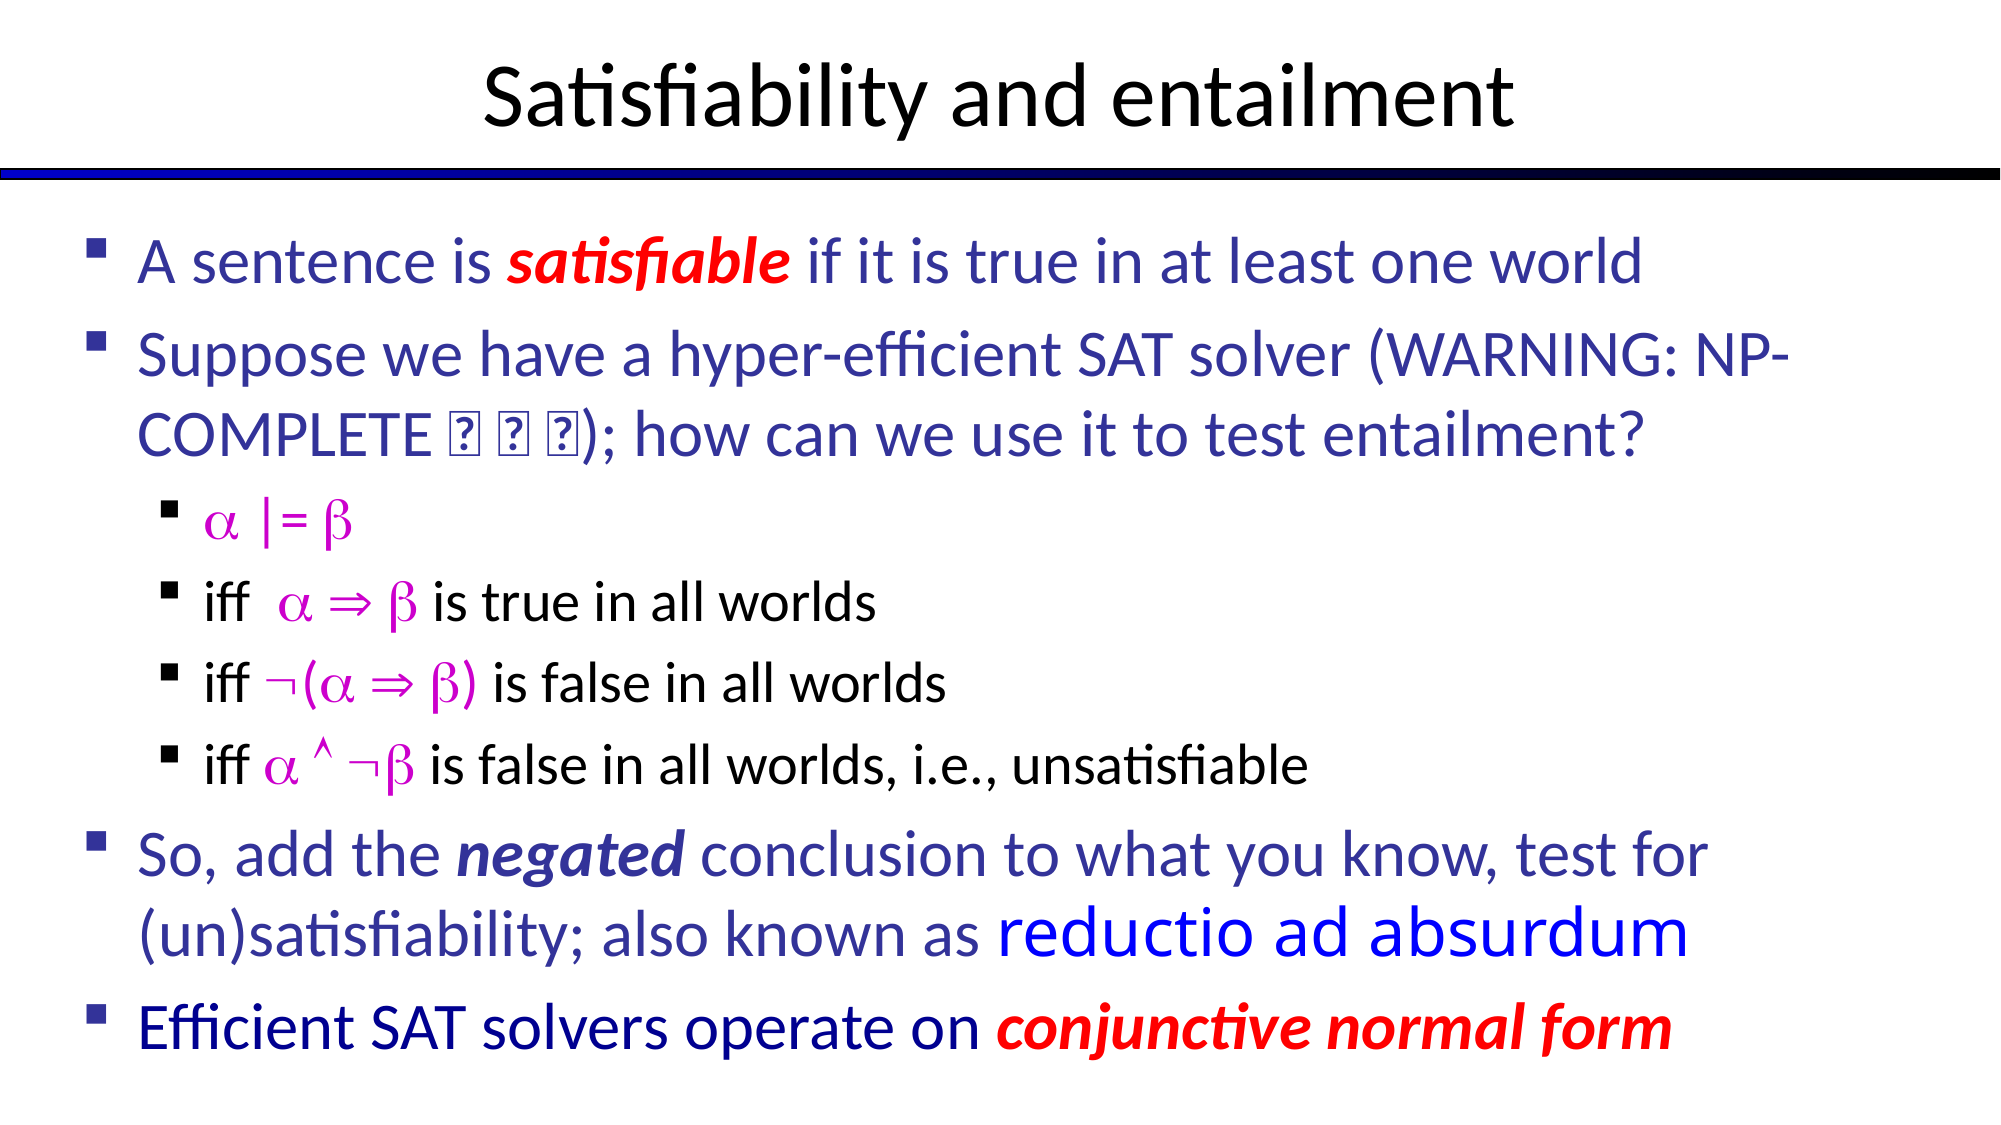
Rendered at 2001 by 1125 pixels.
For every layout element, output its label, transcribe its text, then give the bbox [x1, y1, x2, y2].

title Satisfiability and entailment [0, 0, 2000, 184]
list A sentence is satisfiable if it is true in at least one world Suppose we have a hyper-efficient SAT solver (WARNING: NP-COMPLETE 👿 👿 👿); how can we use it to test entailment?  |=  iff    is true in all worlds iff (  ) is false in all worlds iff    is false in all worlds, i.e., unsatisfiable So, add the negated conclusion to what you know, test for (un)satisfiability; also known as reductio ad absurdum Efficient SAT solvers operate on conjunctive normal form [66, 208, 1981, 985]
